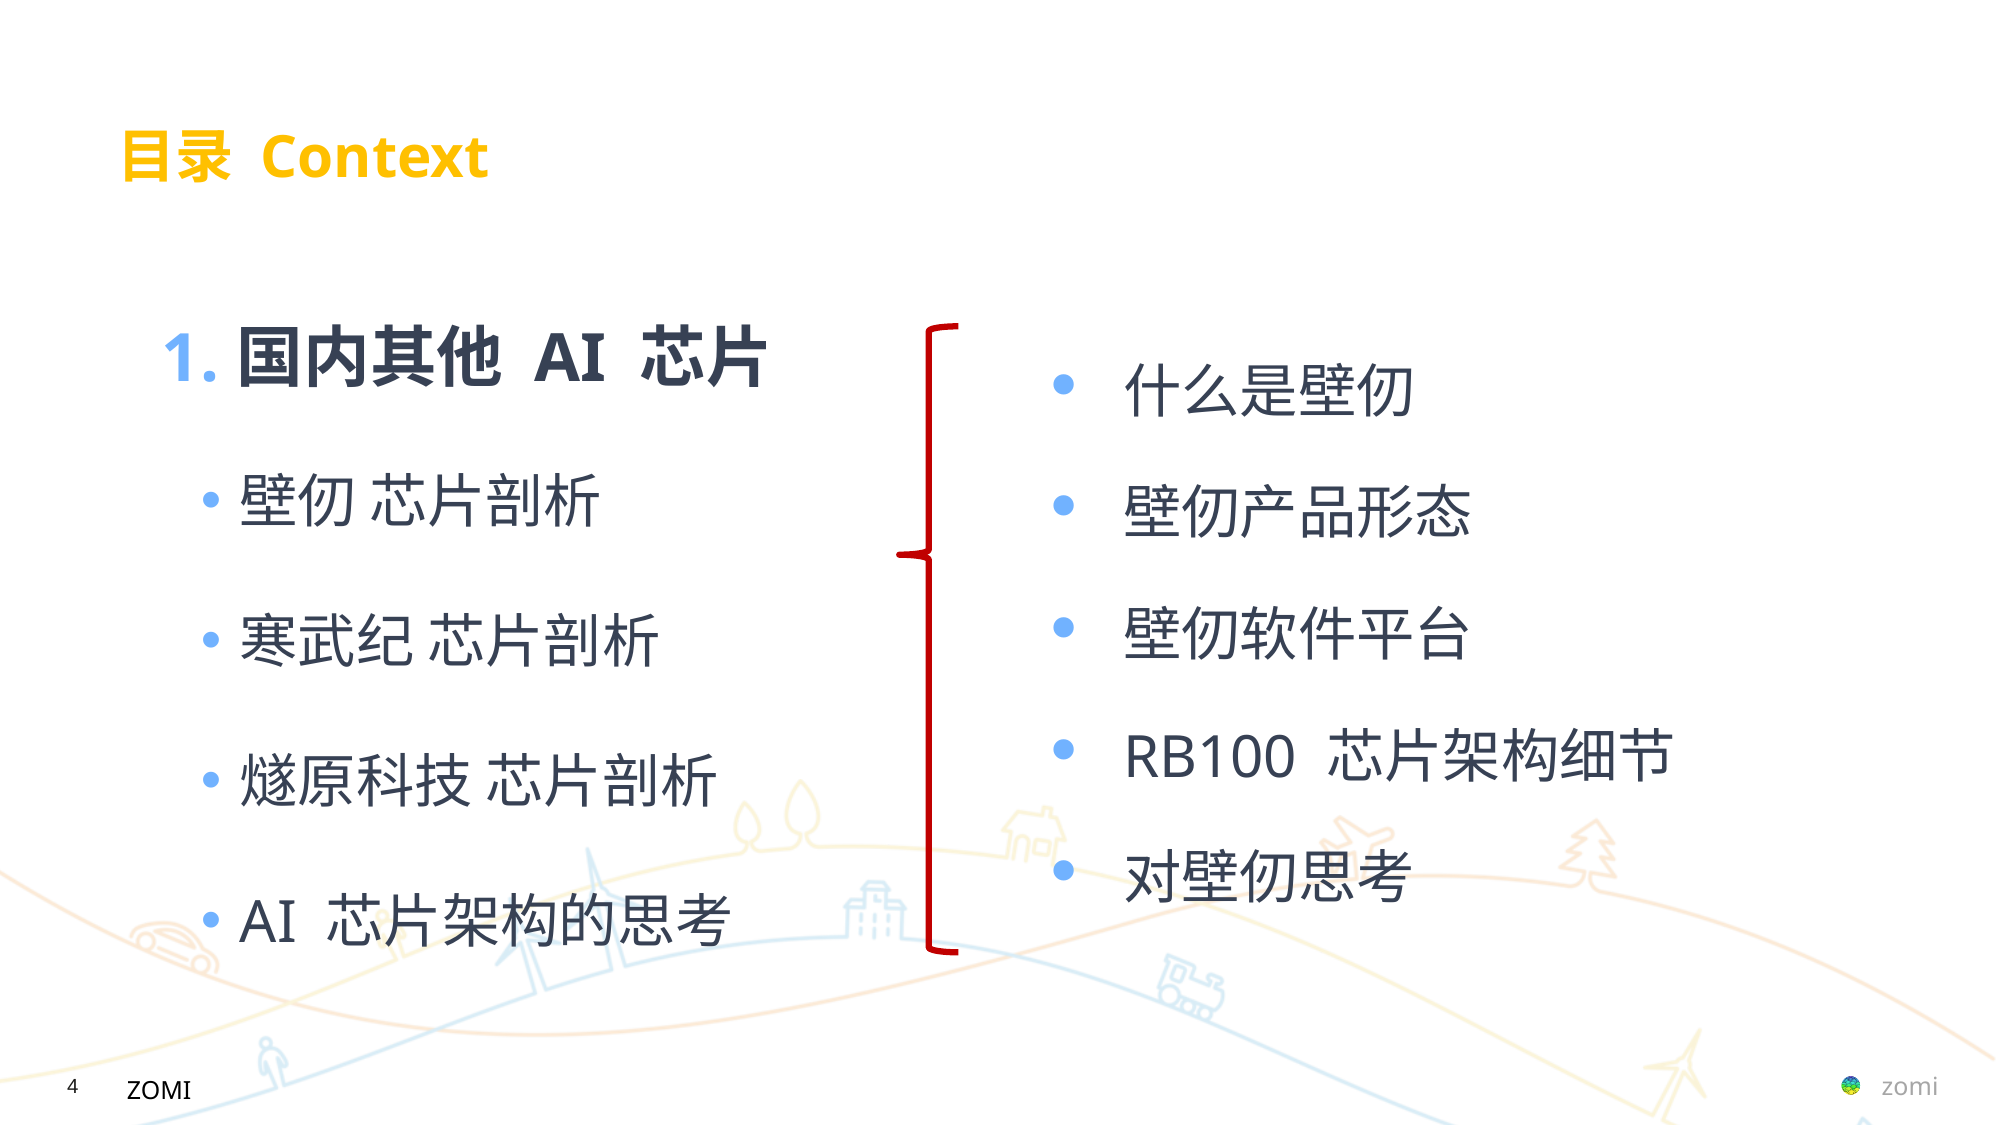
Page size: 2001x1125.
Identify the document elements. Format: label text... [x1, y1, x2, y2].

text_box [898, 325, 959, 954]
text_box 国内其他 AI 芯片 壁仞 芯片剖析 寒武纪 芯片剖析 燧原科技 芯片剖析 AI 芯片架构的思考 [146, 172, 906, 1017]
title 目录 Context [102, 111, 1863, 209]
picture [1842, 1077, 1860, 1094]
list 什么是壁仞 壁仞产品形态 壁仞软件平台 RB100 芯片架构细节 对壁仞思考 [1035, 243, 1863, 986]
